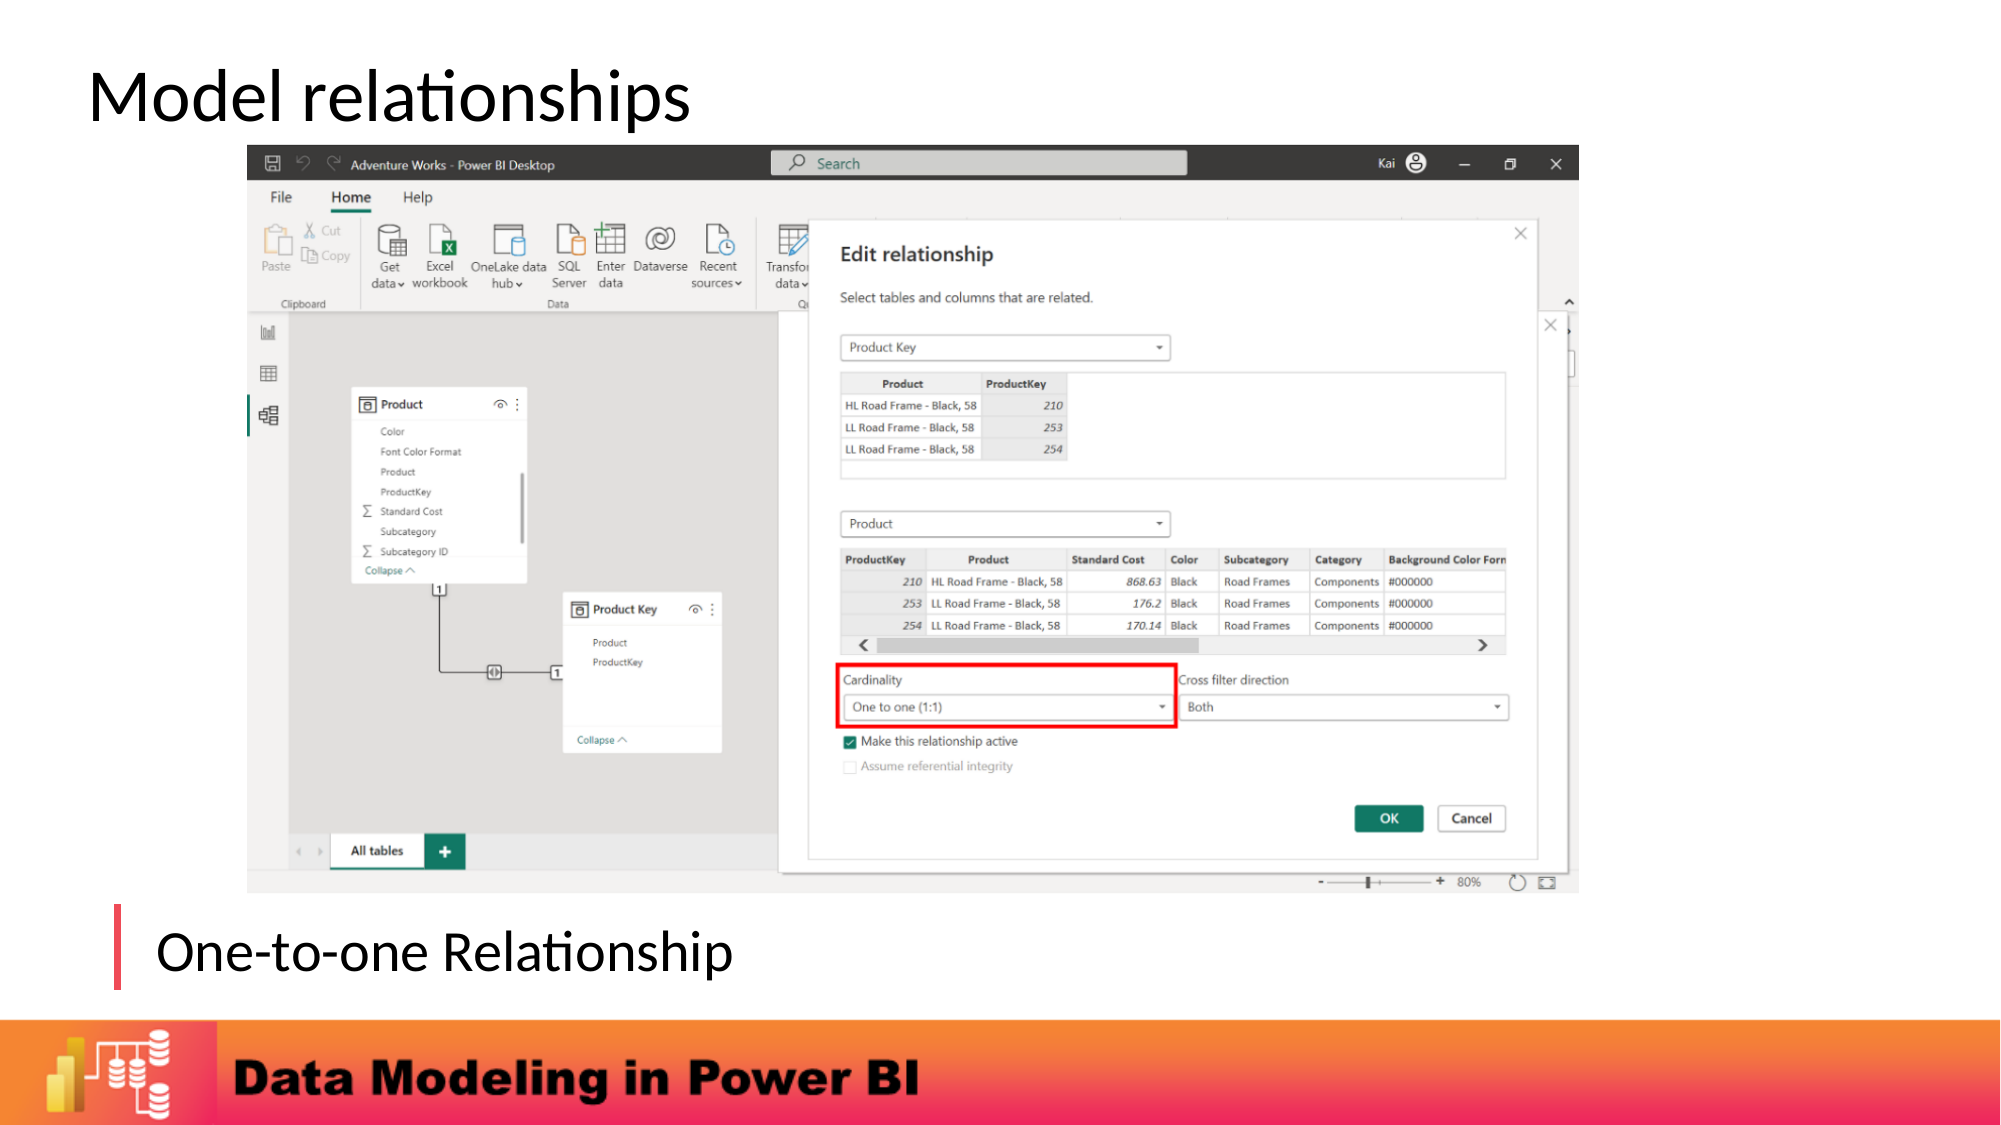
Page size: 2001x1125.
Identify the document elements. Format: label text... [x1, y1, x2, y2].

picture [0, 0, 2001, 1125]
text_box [117, 903, 753, 992]
text_box Model relationships [72, 38, 708, 144]
